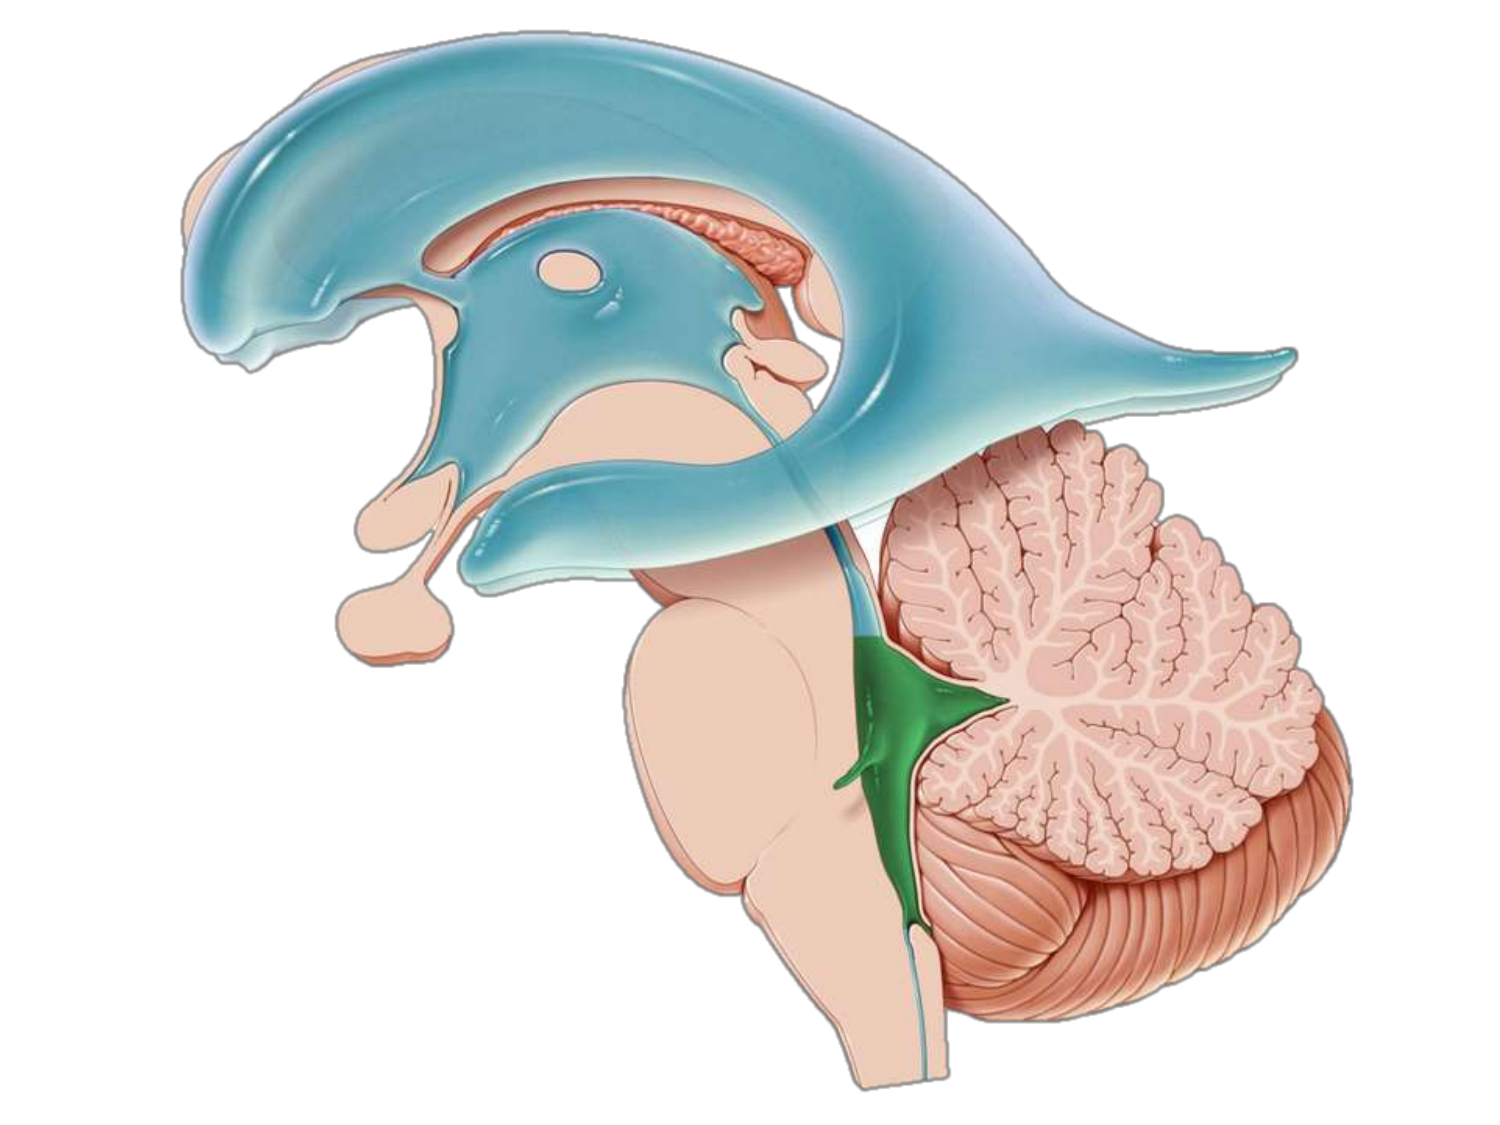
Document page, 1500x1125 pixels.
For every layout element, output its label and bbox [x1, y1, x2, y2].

text_box [126, 0, 1374, 1125]
